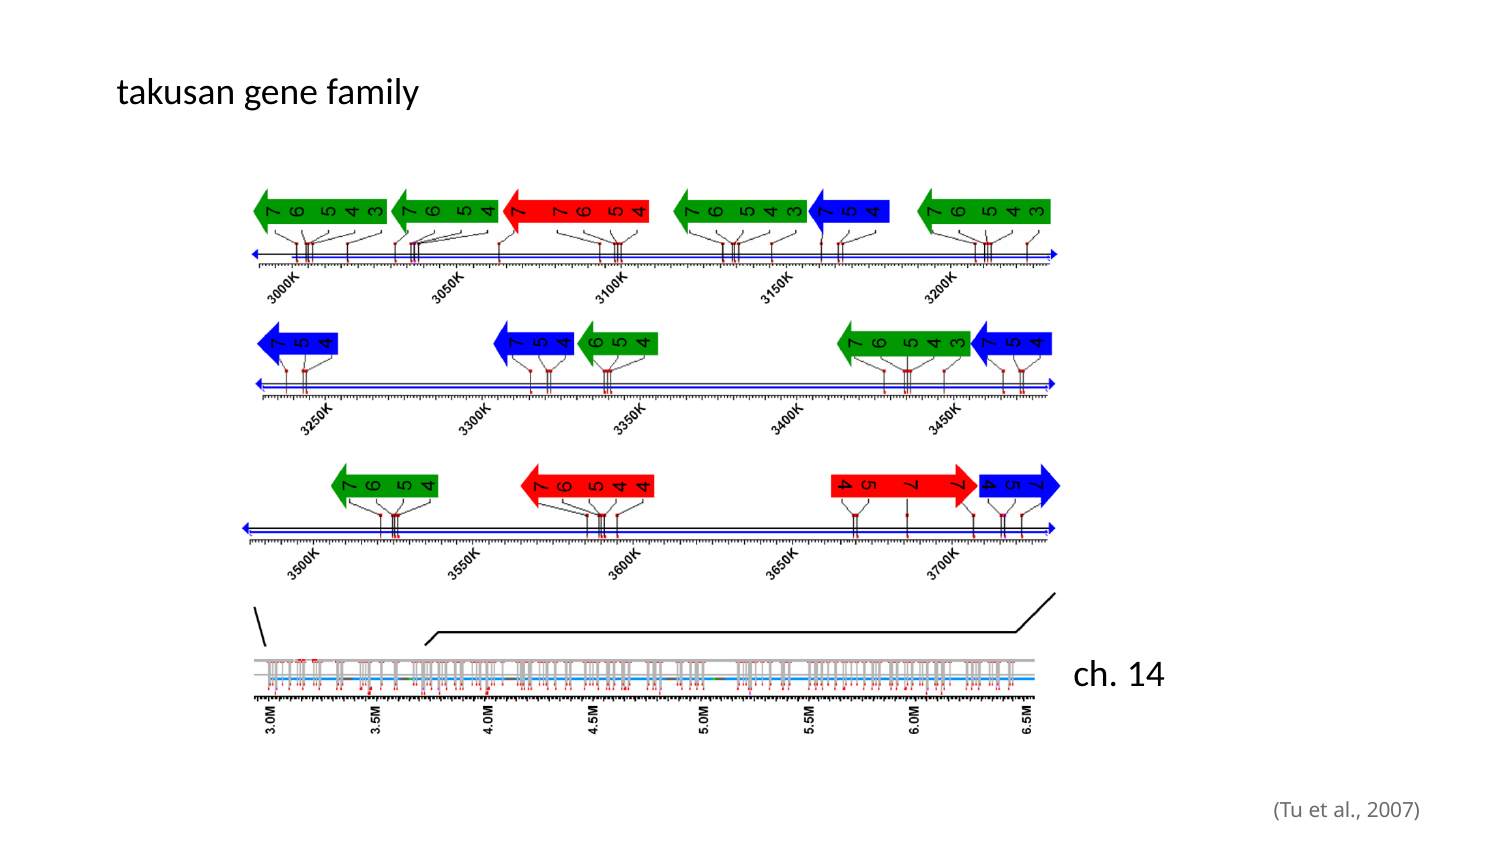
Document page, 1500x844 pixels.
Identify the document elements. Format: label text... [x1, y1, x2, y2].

text_box takusan gene family [101, 59, 435, 119]
picture [237, 171, 1063, 762]
text_box ch. 14 [1066, 641, 1180, 702]
text_box (Tu et al., 2007) [1258, 789, 1436, 830]
